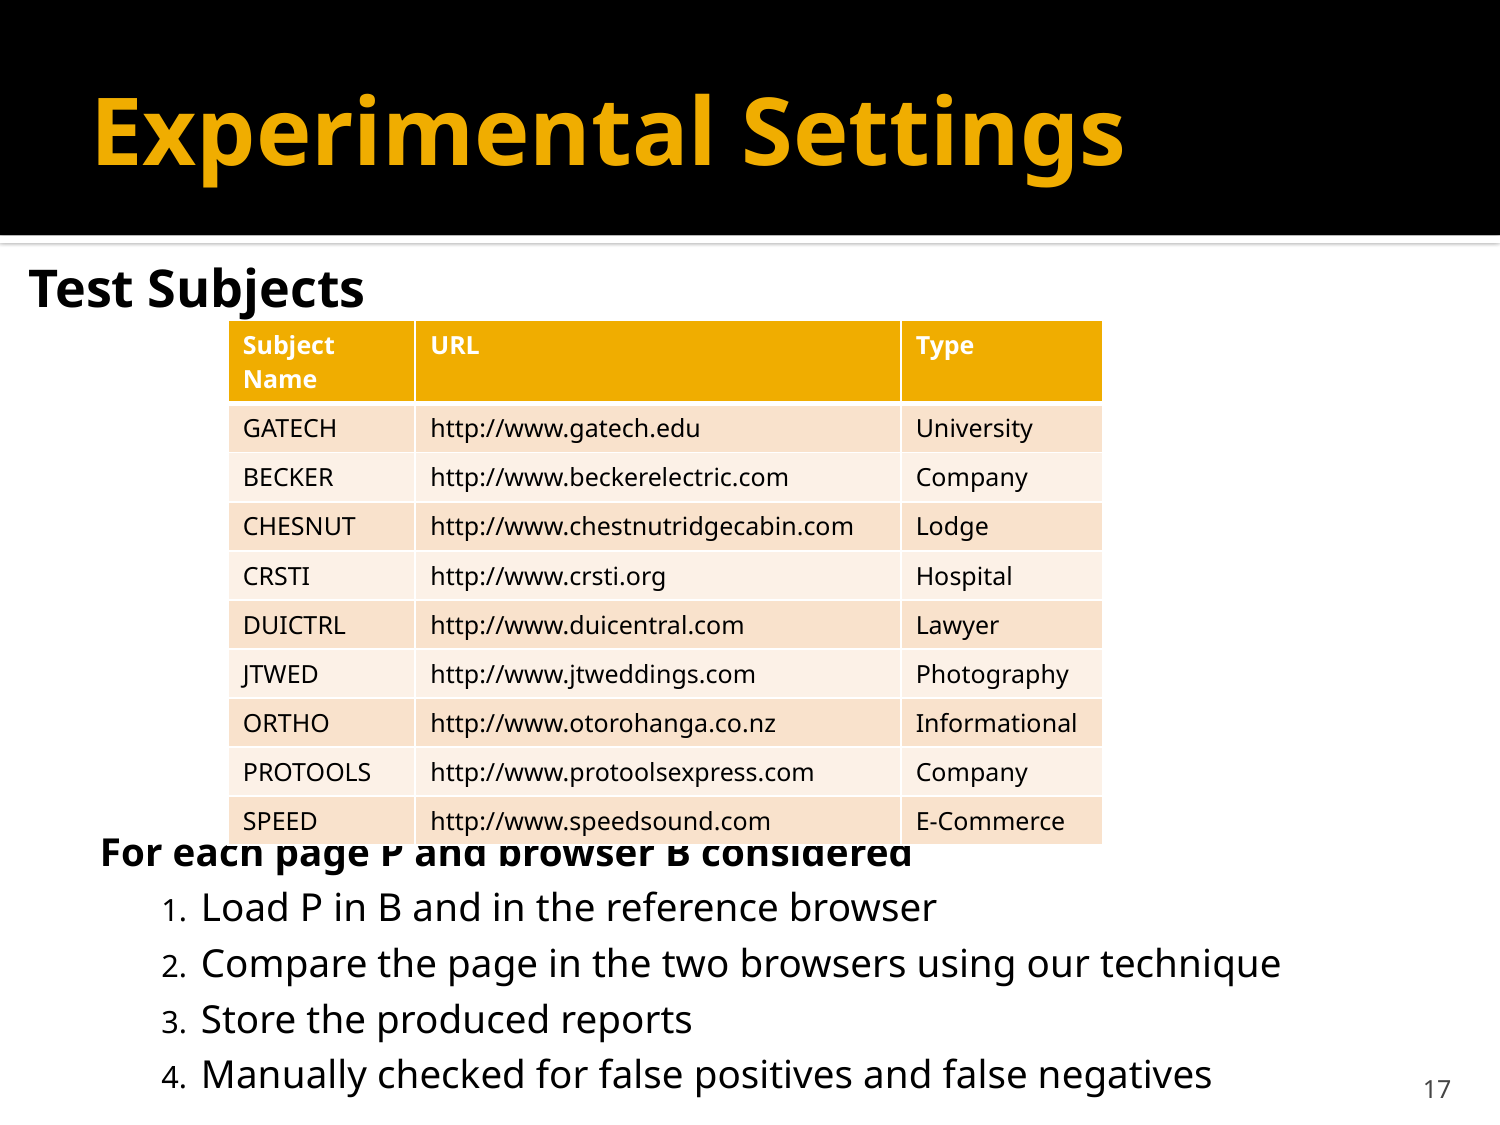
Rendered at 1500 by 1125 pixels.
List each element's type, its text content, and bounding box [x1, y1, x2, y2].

title Experimental Settings [75, 25, 1425, 231]
table_cell Company [902, 748, 1102, 795]
table_cell Photography [902, 650, 1102, 697]
table_cell http://www.gatech.edu [416, 406, 900, 452]
table_cell http://www.beckerelectric.com [416, 453, 900, 501]
table_cell PROTOOLS [229, 748, 414, 795]
table_cell Informational [902, 699, 1102, 746]
table_cell Hospital [902, 552, 1102, 599]
table_cell SPEED [229, 797, 414, 844]
table_cell CRSTI [229, 552, 414, 599]
table_cell http://www.otorohanga.co.nz [416, 699, 900, 746]
table_cell DUICTRL [229, 601, 414, 648]
table_cell http://www.speedsound.com [416, 797, 900, 844]
table_cell GATECH [229, 406, 414, 452]
table_cell ORTHO [229, 699, 414, 746]
table_cell Lawyer [902, 601, 1102, 648]
table_cell http://www.protoolsexpress.com [416, 748, 900, 795]
table_cell E-Commerce [902, 797, 1102, 844]
slide_number 17 [1345, 1062, 1467, 1108]
table_cell University [902, 406, 1102, 452]
table_cell CHESNUT [229, 503, 414, 550]
table_cell JTWED [229, 650, 414, 697]
table_cell http://www.duicentral.com [416, 601, 900, 648]
table_header URL [416, 321, 900, 401]
text_box Test Subjects [0, 247, 486, 326]
table_header Type [902, 321, 1102, 401]
table_cell http://www.chestnutridgecabin.com [416, 503, 900, 550]
table_cell http://www.crsti.org [416, 552, 900, 599]
table_cell BECKER [229, 453, 414, 501]
table_cell http://www.jtweddings.com [416, 650, 900, 697]
text_box For each page P and browser B considered Load P in B and in the reference browser Compare the page in the two browsers using our technique Store the produced reports Manually checked for false positives and false negatives [74, 812, 1425, 1113]
table_header Subject Name [229, 326, 414, 401]
table_cell Company [902, 453, 1102, 501]
table_cell Lodge [902, 503, 1102, 550]
